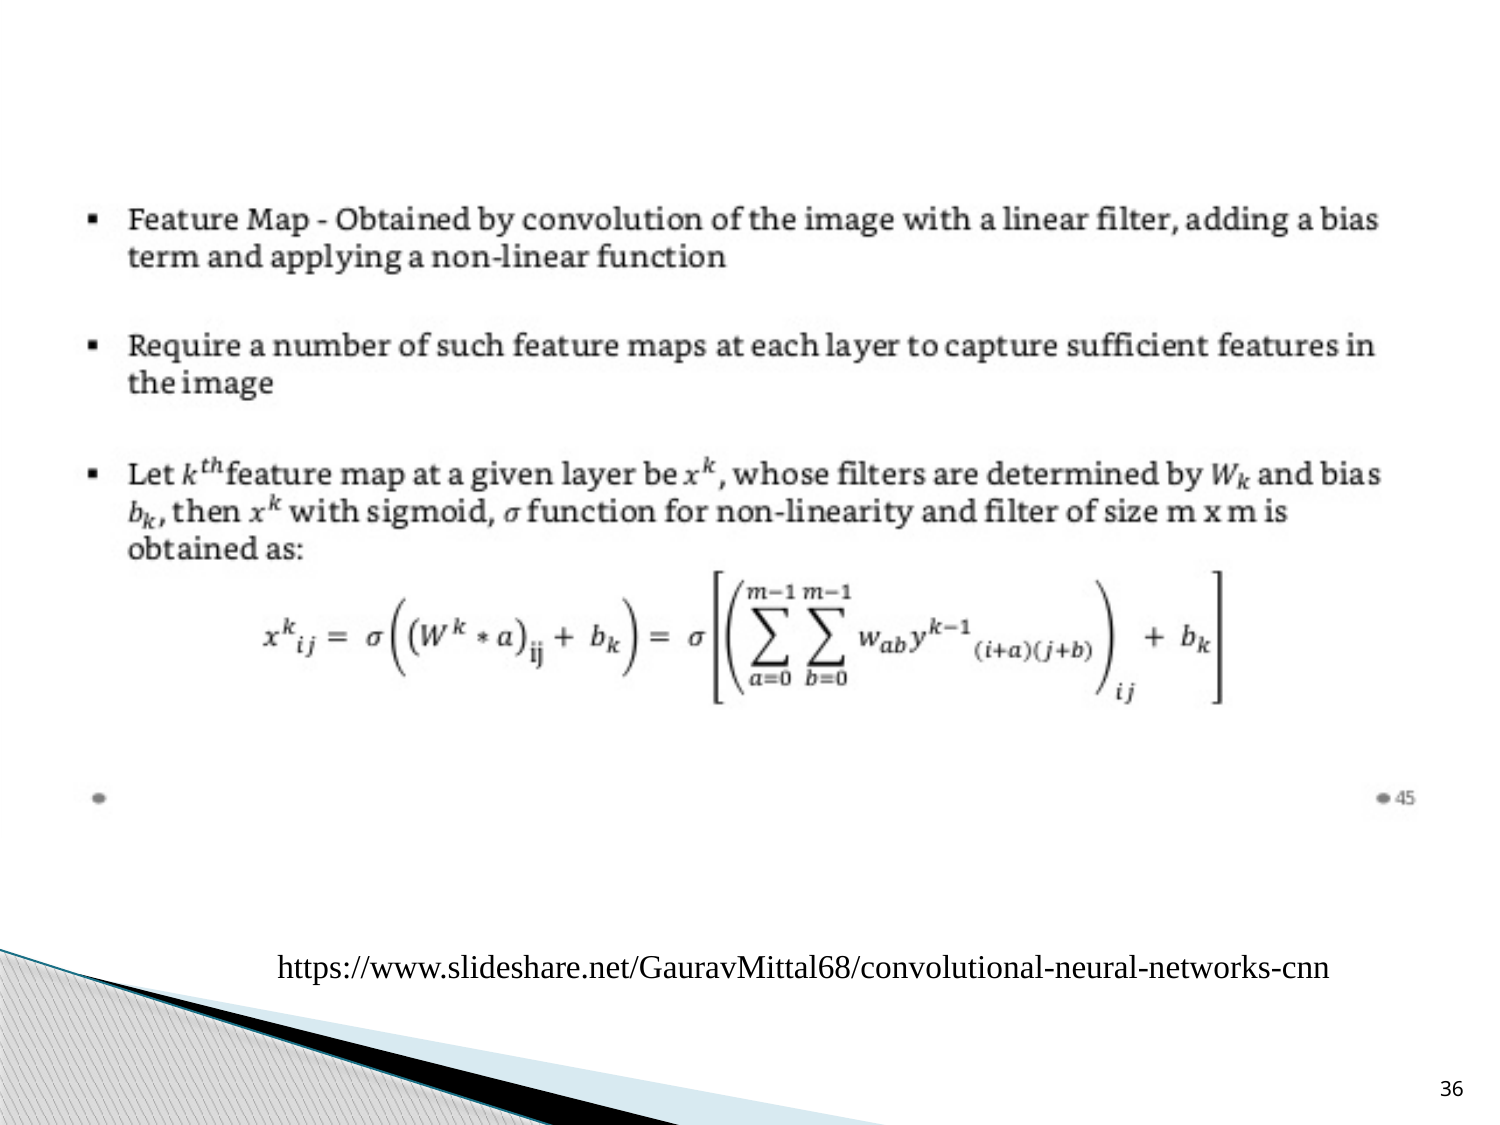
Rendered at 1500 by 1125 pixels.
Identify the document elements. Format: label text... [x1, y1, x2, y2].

text_box https://www.slideshare.net/GauravMittal68/convolutional-neural-networks-cnn [262, 937, 1463, 993]
picture [0, 0, 1489, 838]
slide_number 36 [1418, 1051, 1479, 1112]
